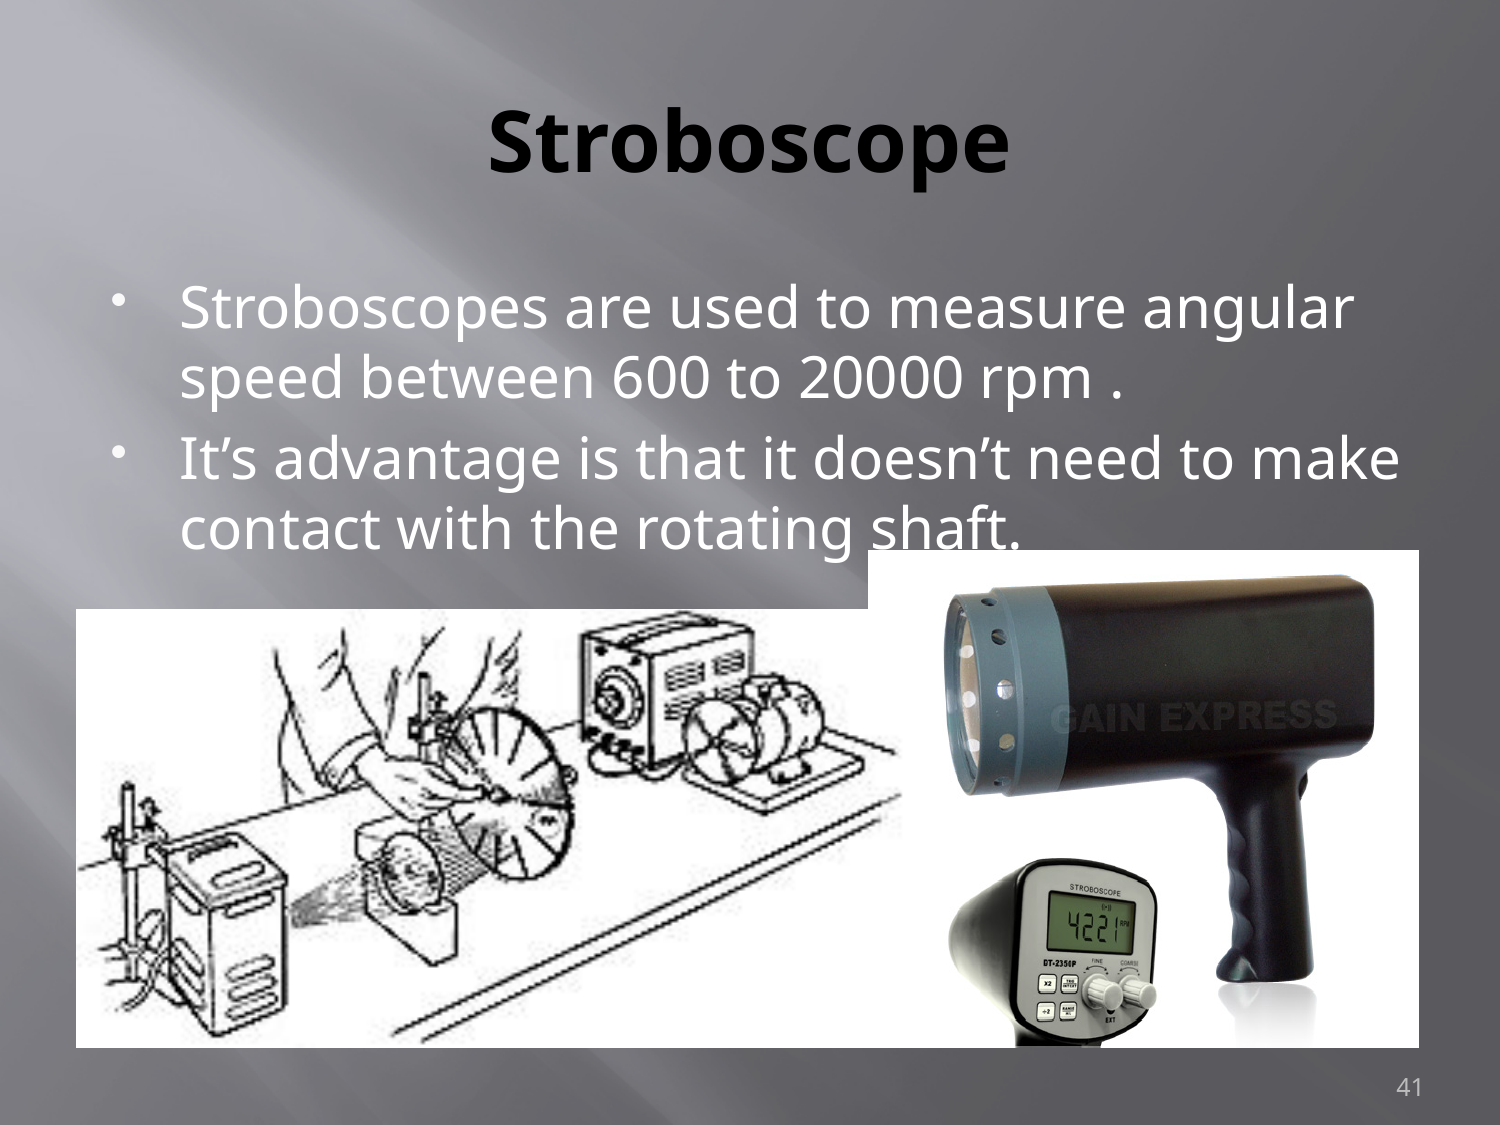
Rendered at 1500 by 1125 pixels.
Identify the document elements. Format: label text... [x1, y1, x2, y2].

slide_number 41 [1299, 1090, 1425, 1113]
picture [76, 550, 1420, 1048]
title Stroboscope [75, 45, 1425, 233]
list Stroboscopes are used to measure angular speed between 600 to 20000 rpm . It’s advantage is that it doesn’t need to make contact with the rotating shaft. [75, 262, 1425, 1035]
